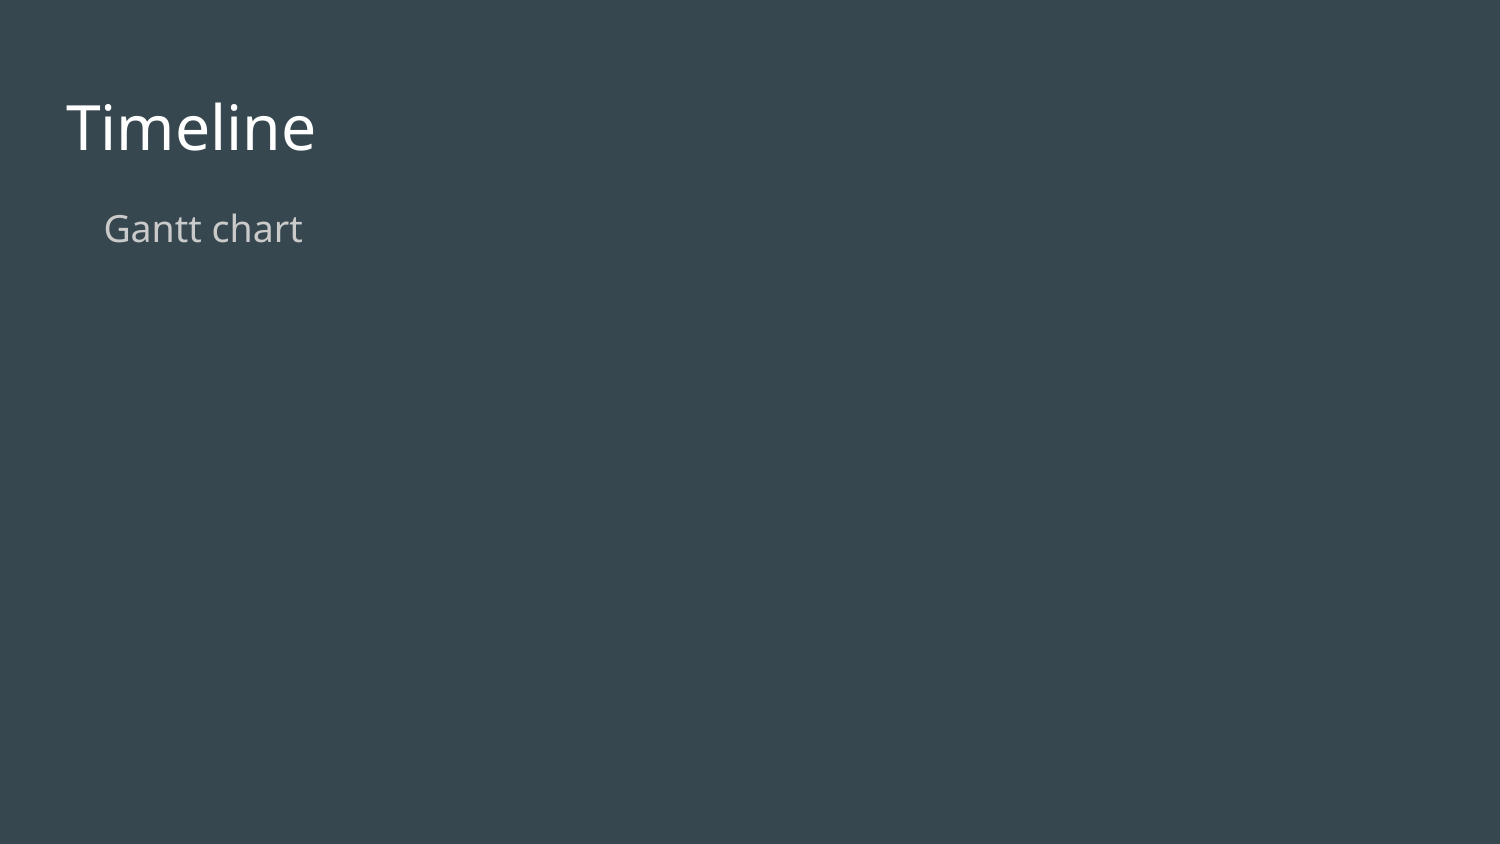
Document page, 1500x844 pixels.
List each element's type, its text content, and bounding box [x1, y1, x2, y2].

list Gantt chart [51, 183, 1449, 744]
title Timeline [51, 72, 1449, 167]
